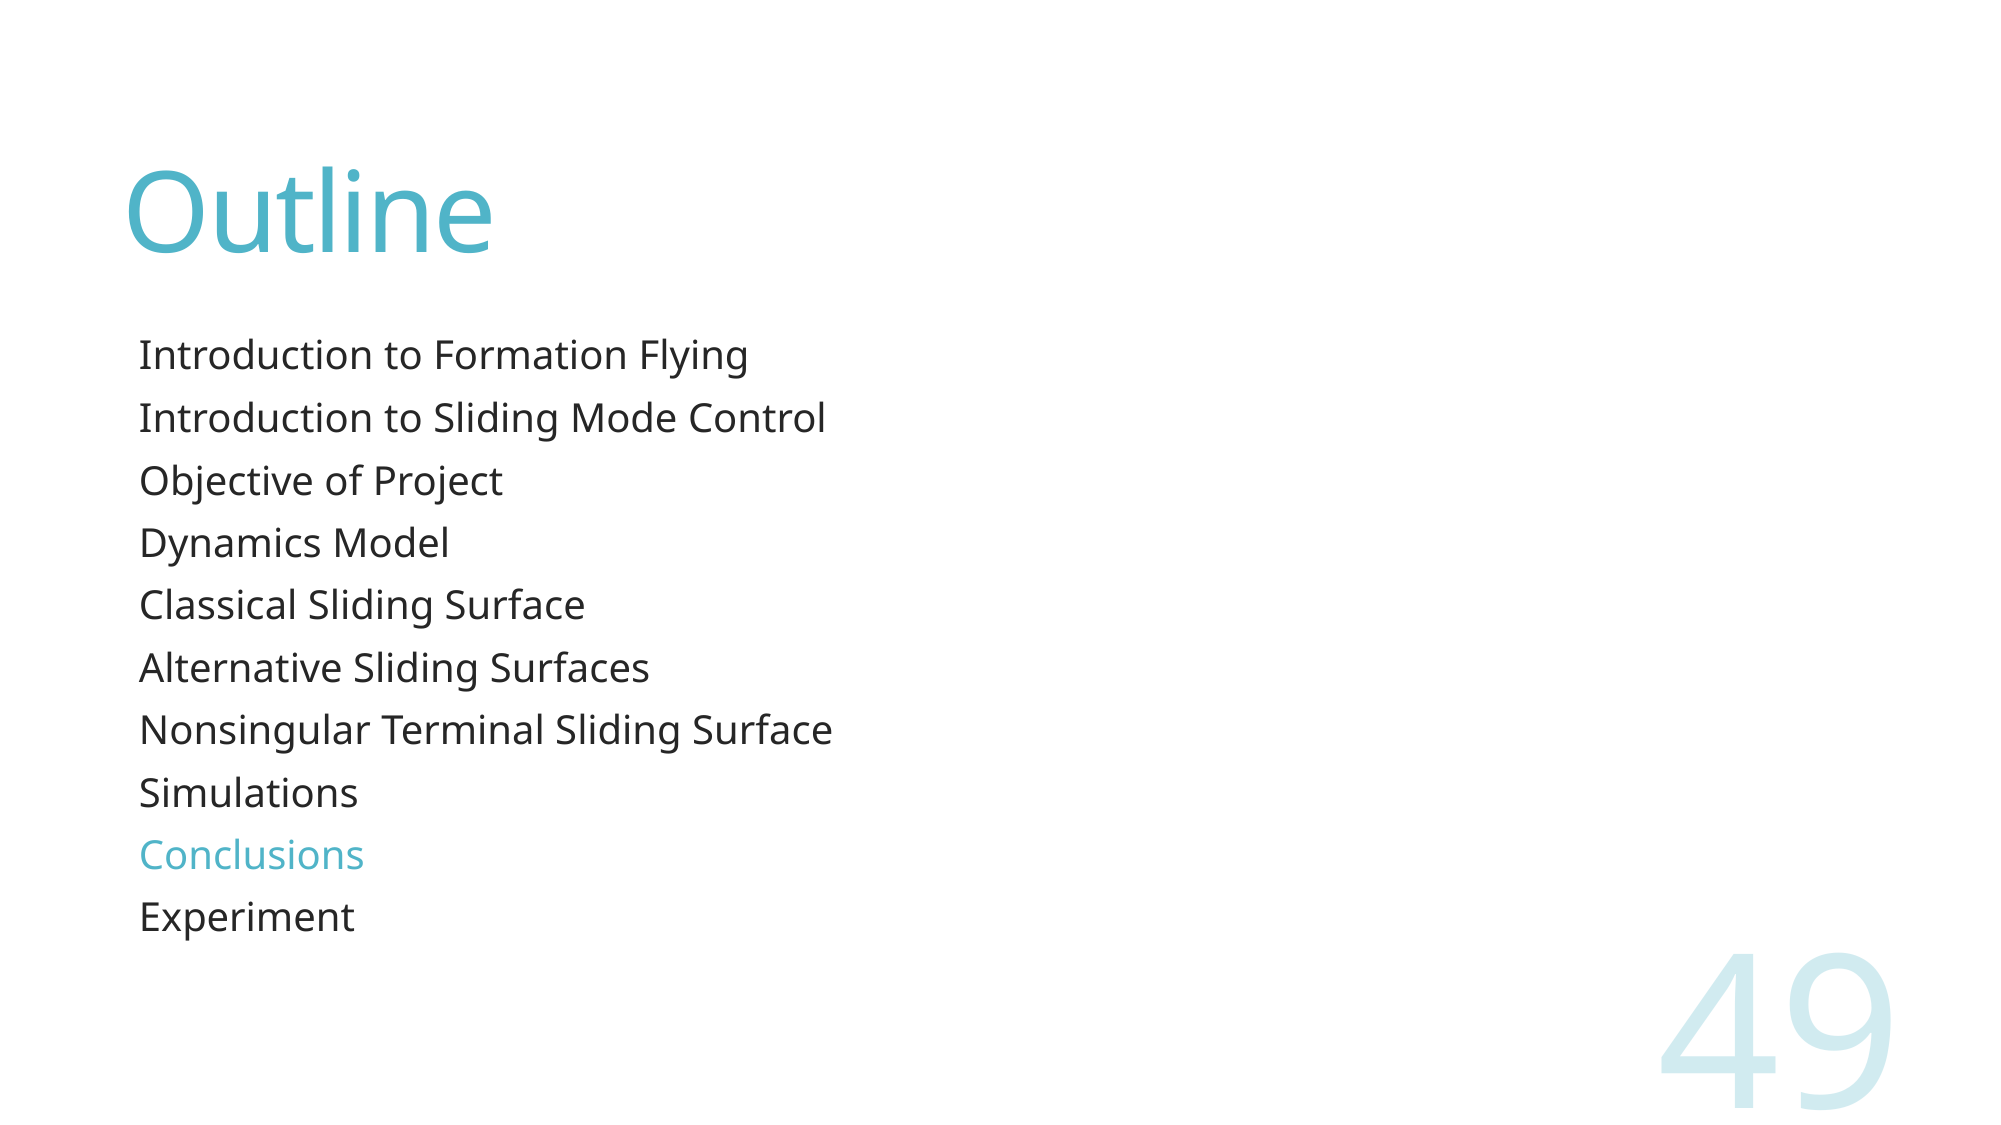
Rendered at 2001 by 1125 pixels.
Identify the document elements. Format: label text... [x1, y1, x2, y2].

title Outline [107, 81, 1875, 354]
list Introduction to Formation Flying Introduction to Sliding Mode Control Objective of Project Dynamics Model Classical Sliding Surface Alternative Sliding Surfaces Nonsingular Terminal Sliding Surface Simulations Conclusions Experiment [111, 329, 1876, 948]
slide_number 49 [1437, 963, 1918, 1125]
